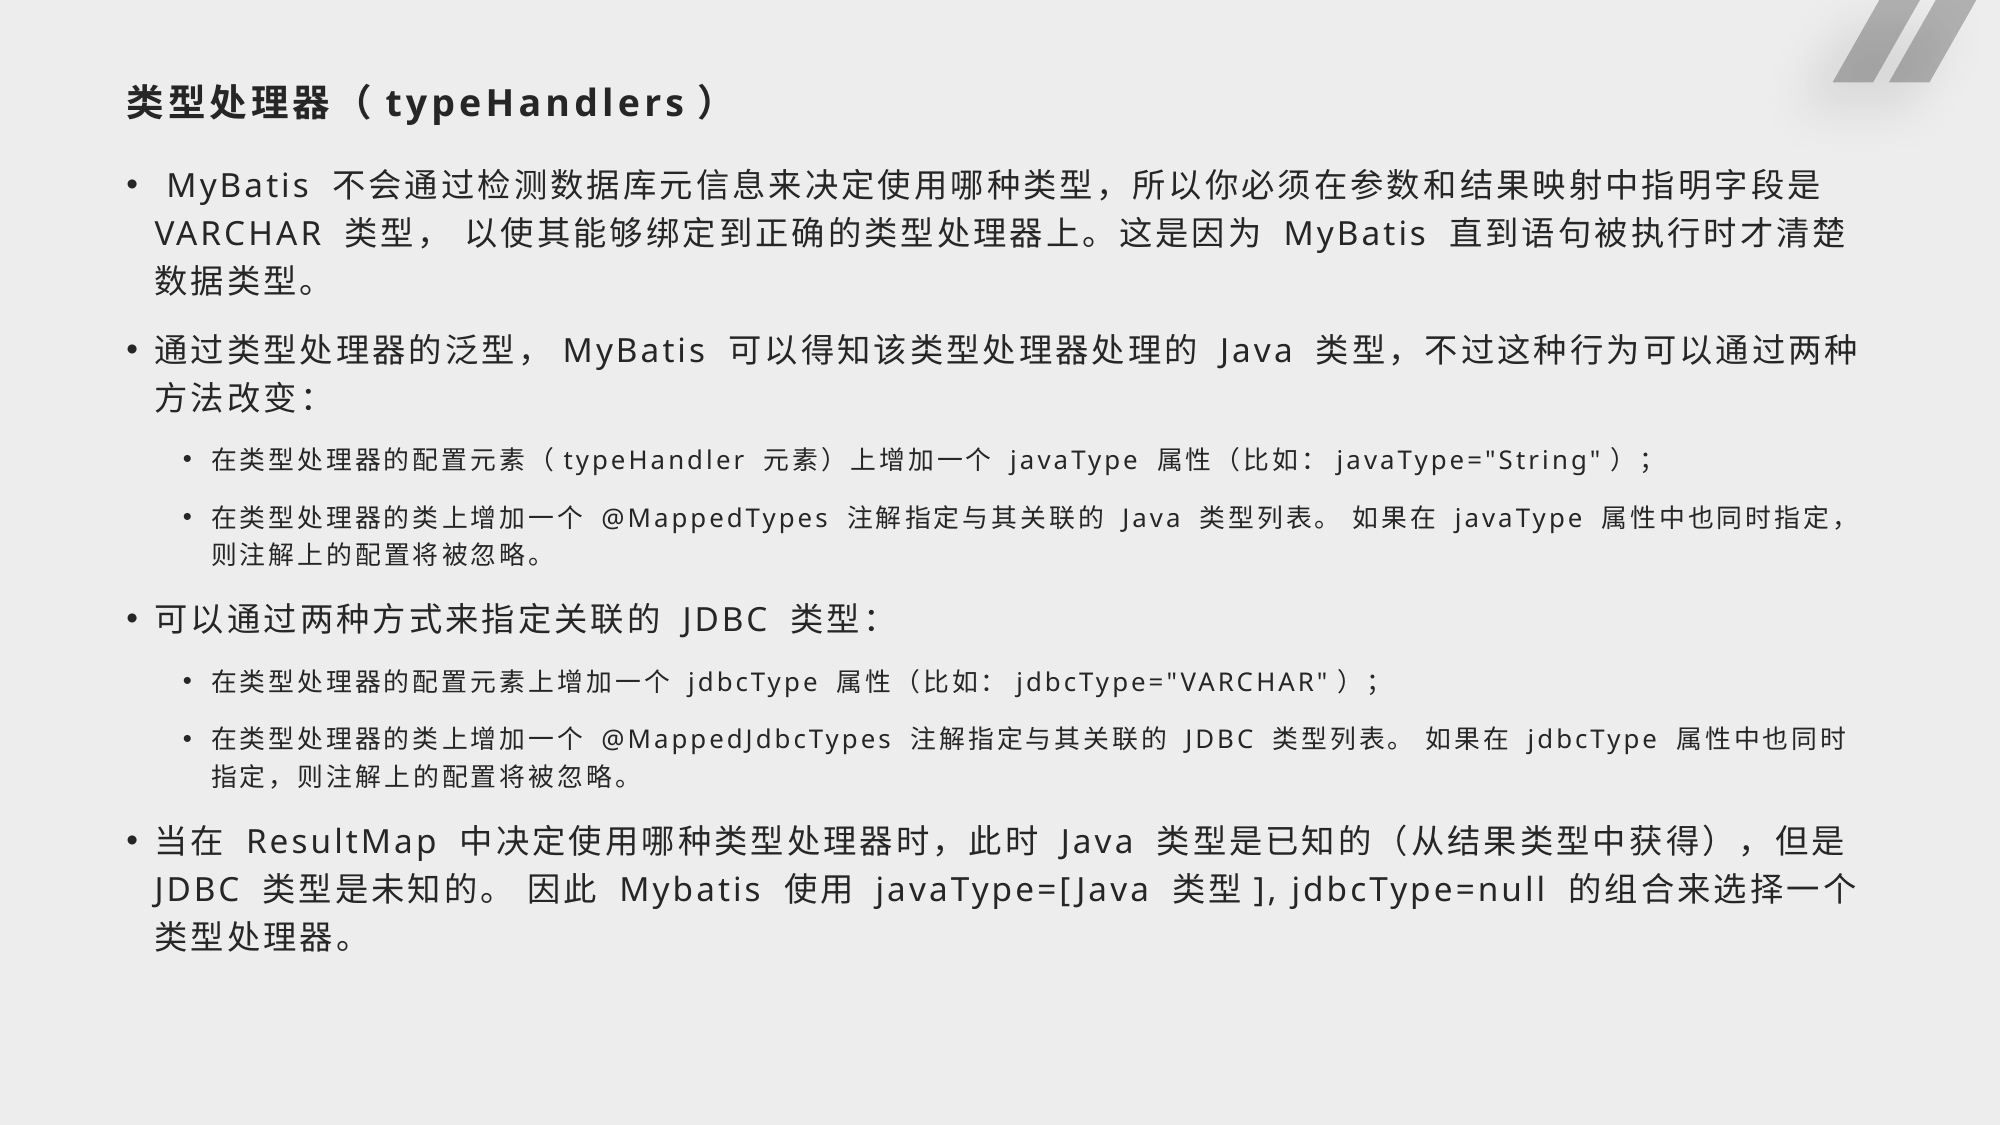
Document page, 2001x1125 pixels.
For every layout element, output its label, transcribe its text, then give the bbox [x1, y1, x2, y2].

list MyBatis 不会通过检测数据库元信息来决定使用哪种类型，所以你必须在参数和结果映射中指明字段是 VARCHAR 类型， 以使其能够绑定到正确的类型处理器上。这是因为 MyBatis 直到语句被执行时才清楚数据类型。 通过类型处理器的泛型，MyBatis 可以得知该类型处理器处理的 Java 类型，不过这种行为可以通过两种方法改变： 在类型处理器的配置元素（typeHandler 元素）上增加一个 javaType 属性（比如：javaType="String"）； 在类型处理器的类上增加一个 @MappedTypes 注解指定与其关联的 Java 类型列表。 如果在 javaType 属性中也同时指定，则注解上的配置将被忽略。 可以通过两种方式来指定关联的 JDBC 类型： 在类型处理器的配置元素上增加一个 jdbcType 属性（比如：jdbcType="VARCHAR"）； 在类型处理器的类上增加一个 @MappedJdbcTypes 注解指定与其关联的 JDBC 类型列表。 如果在 jdbcType 属性中也同时指定，则注解上的配置将被忽略。 当在 ResultMap 中决定使用哪种类型处理器时，此时 Java 类型是已知的（从结果类型中获得），但是 JDBC 类型是未知的。 因此 Mybatis 使用 javaType=[Java 类型], jdbcType=null 的组合来选择一个类型处理器。 [109, 156, 1891, 1041]
title 类型处理器（typeHandlers） [109, 72, 1891, 146]
